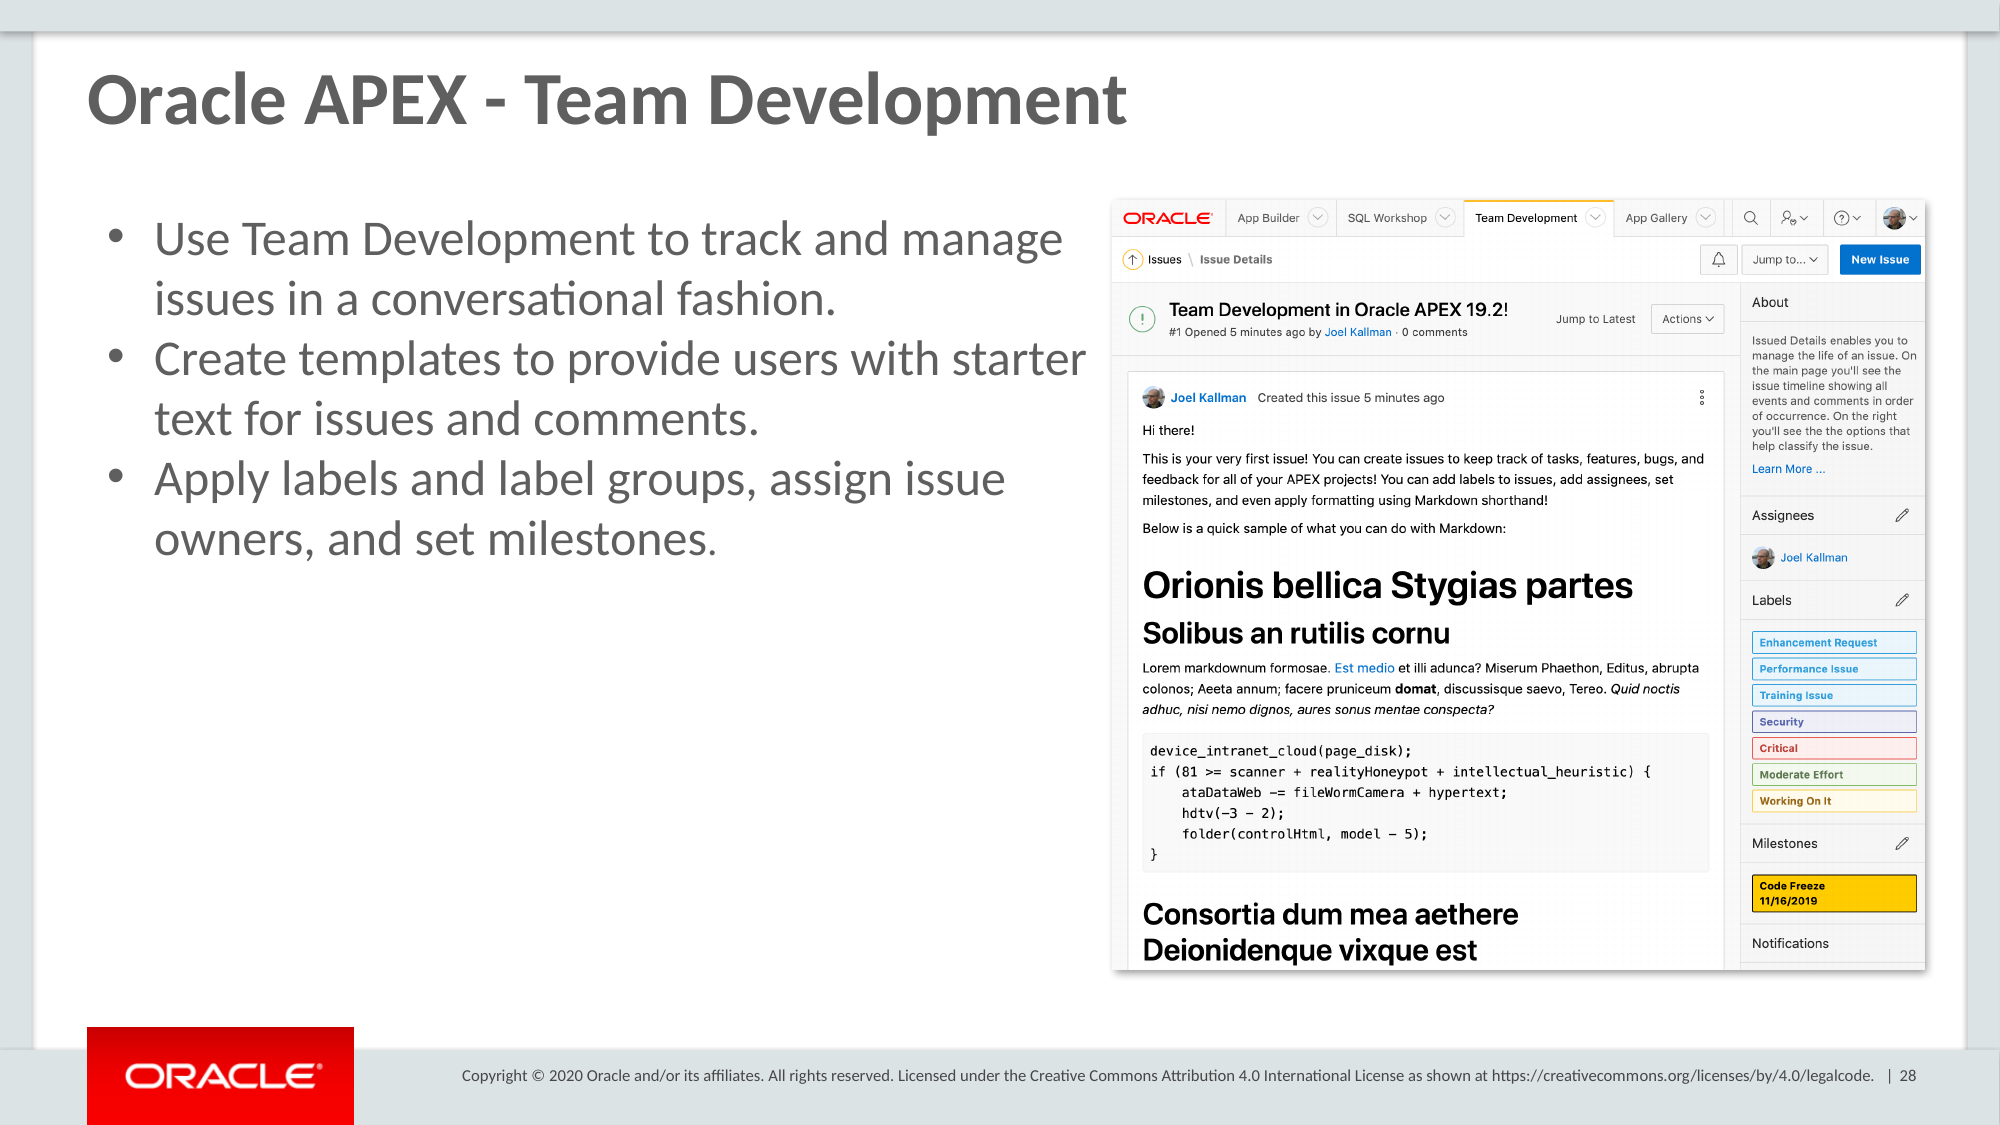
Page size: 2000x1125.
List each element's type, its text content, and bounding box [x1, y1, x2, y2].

text_box Use Team Development to track and manage issues in a conversational fashion. Create templates to provide users with starter text for issues and comments. Apply labels and label groups, assign issue owners, and set milestones. [87, 195, 1125, 576]
picture [1111, 199, 1925, 971]
title Oracle APEX - Team Development [87, 66, 1913, 197]
picture [87, 1027, 354, 1125]
